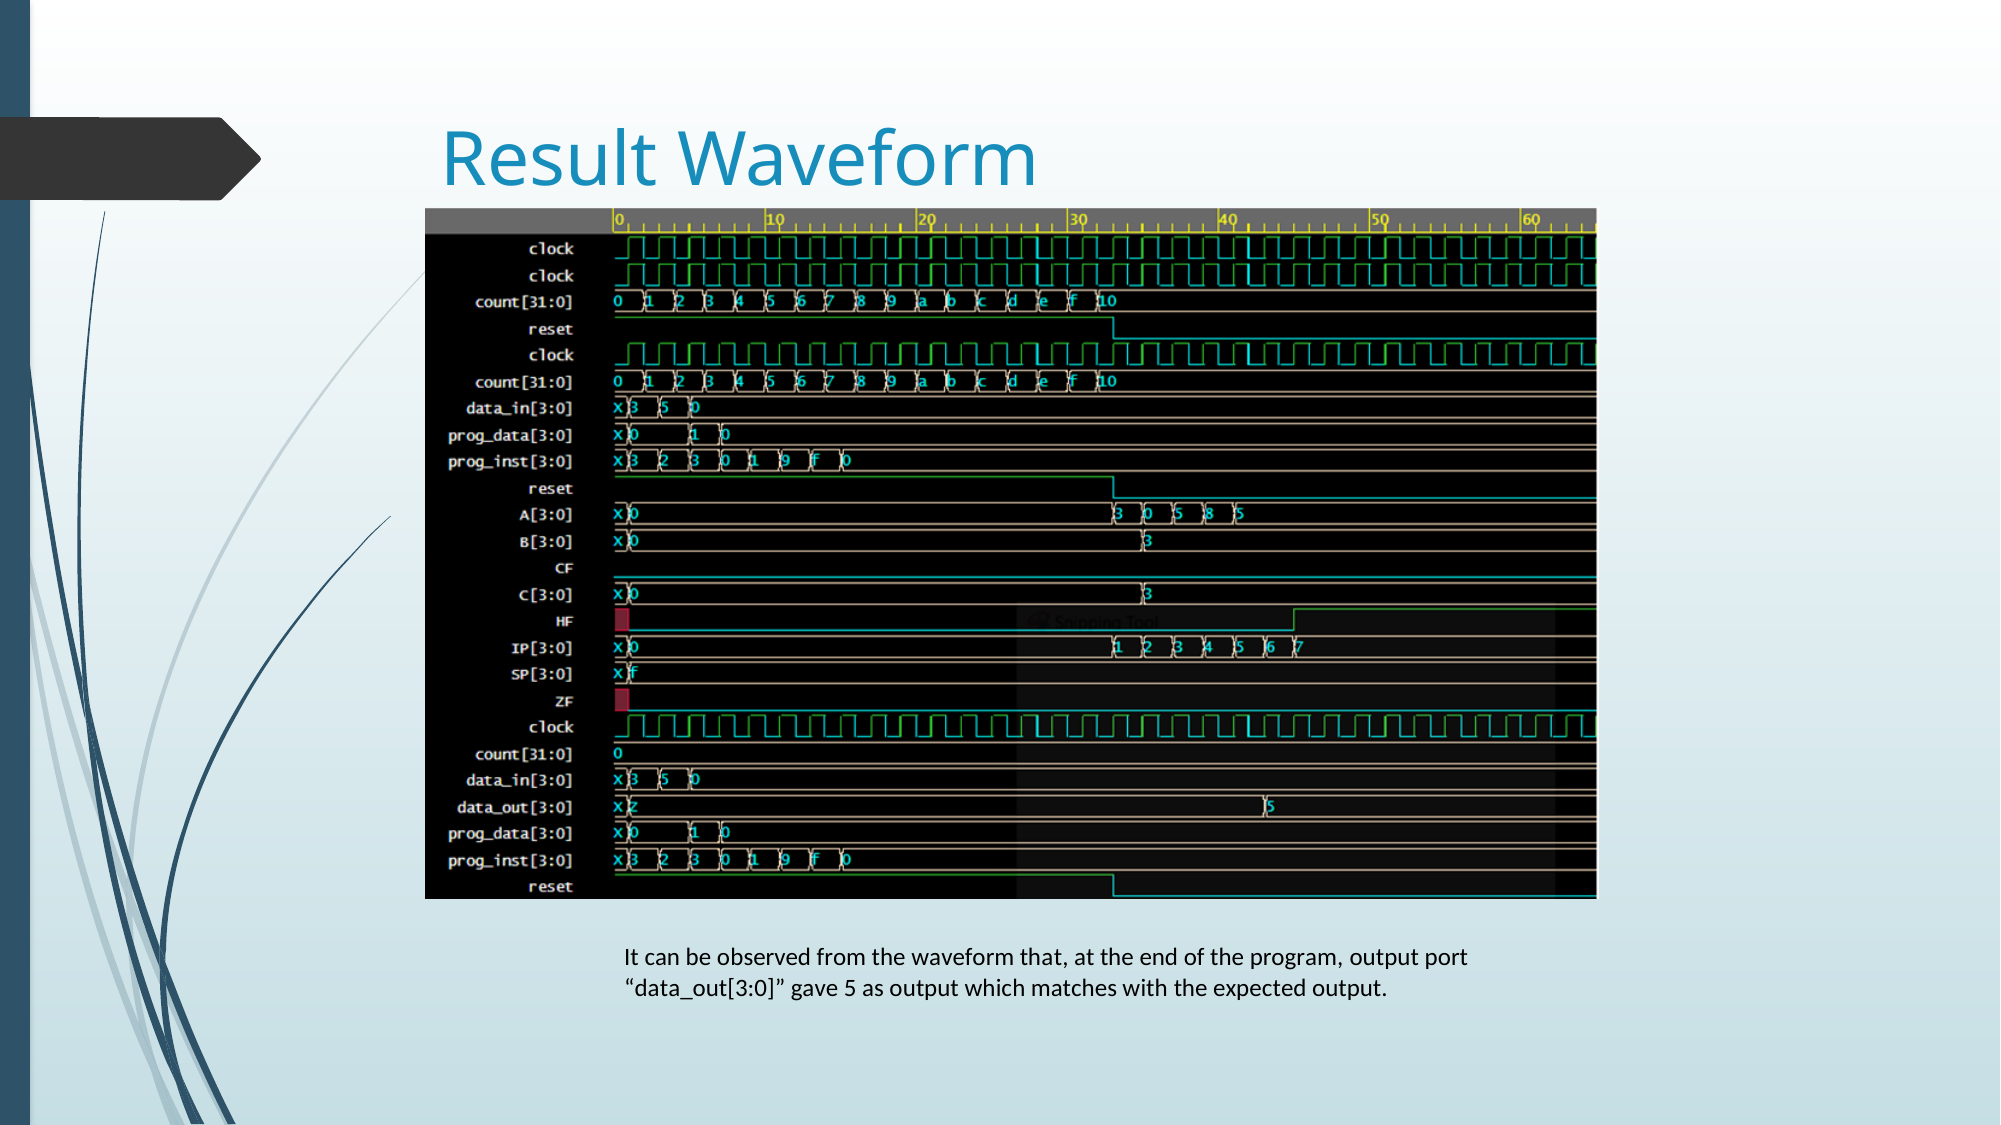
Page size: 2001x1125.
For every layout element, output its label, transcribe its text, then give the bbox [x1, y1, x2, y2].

title Result Waveform [425, 102, 1888, 313]
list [425, 207, 1600, 899]
picture [623, 941, 1600, 1004]
